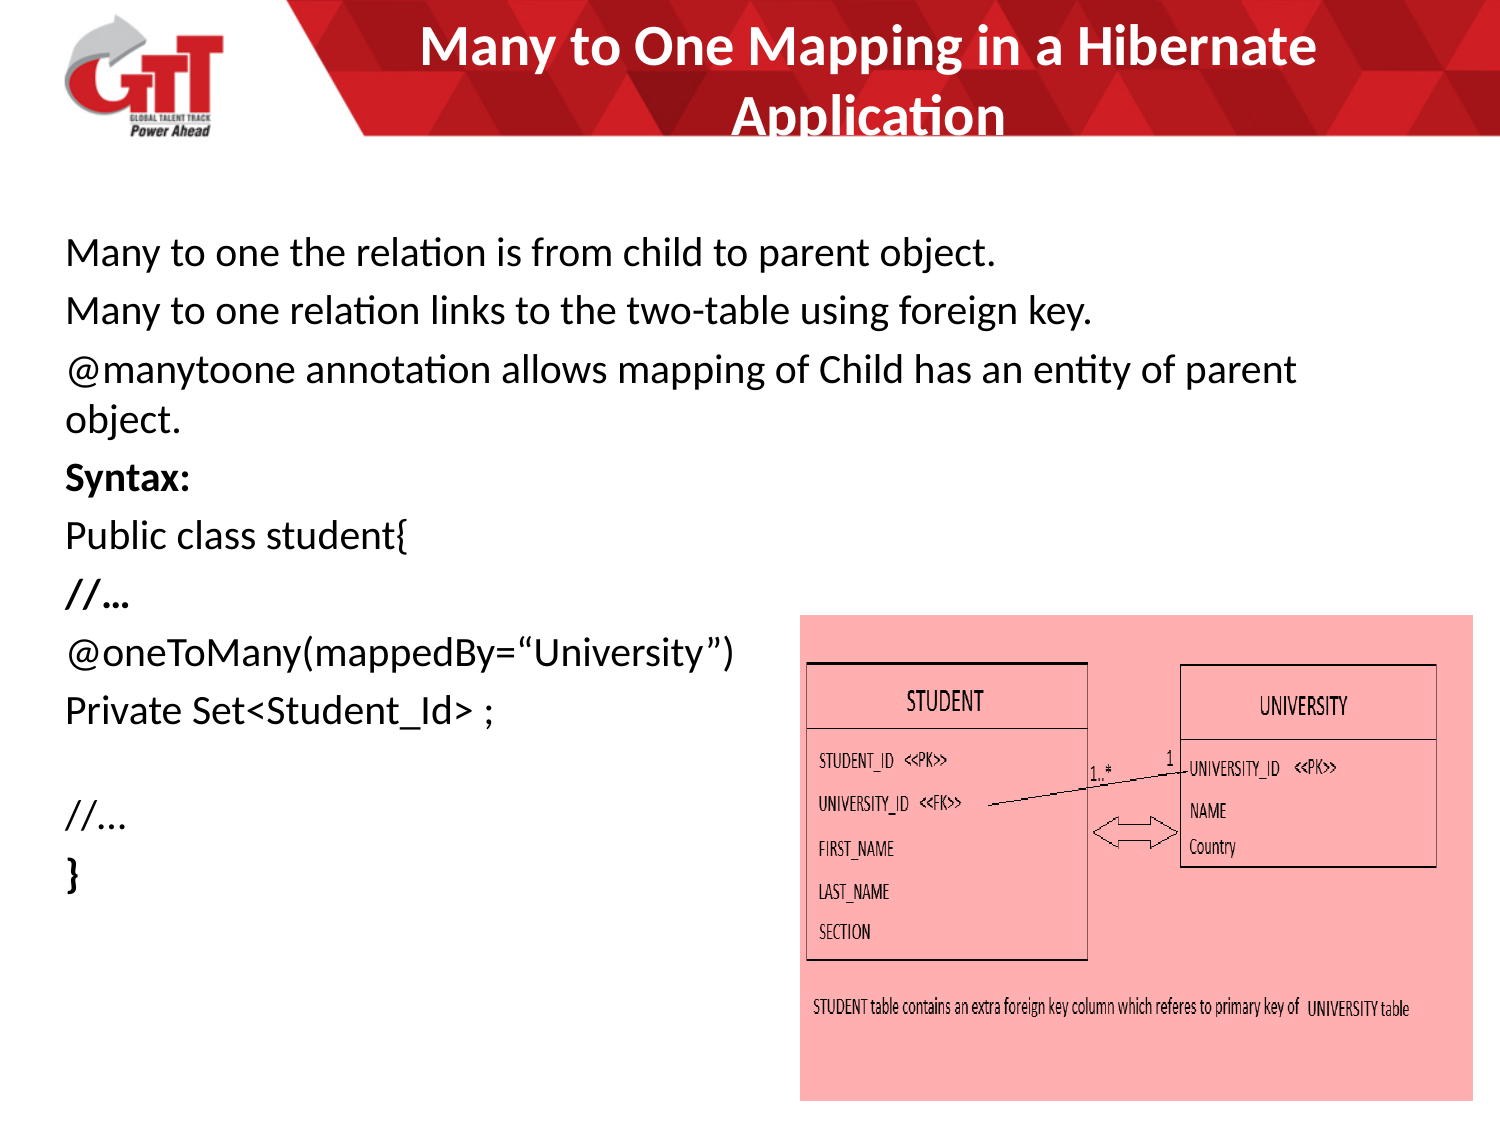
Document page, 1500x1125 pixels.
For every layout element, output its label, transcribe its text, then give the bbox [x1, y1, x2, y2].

title Many to One Mapping in a Hibernate Application [300, 24, 1438, 130]
text_box Many to one the relation is from child to parent object. Many to one relation links to the two-table using foreign key. @manytoone annotation allows mapping of Child has an entity of parent object. Syntax: Public class student{ //… @oneToMany(mappedBy=“University”) Private Set<Student_Id> ; //… } [50, 217, 1363, 594]
picture [0, 0, 1500, 1125]
